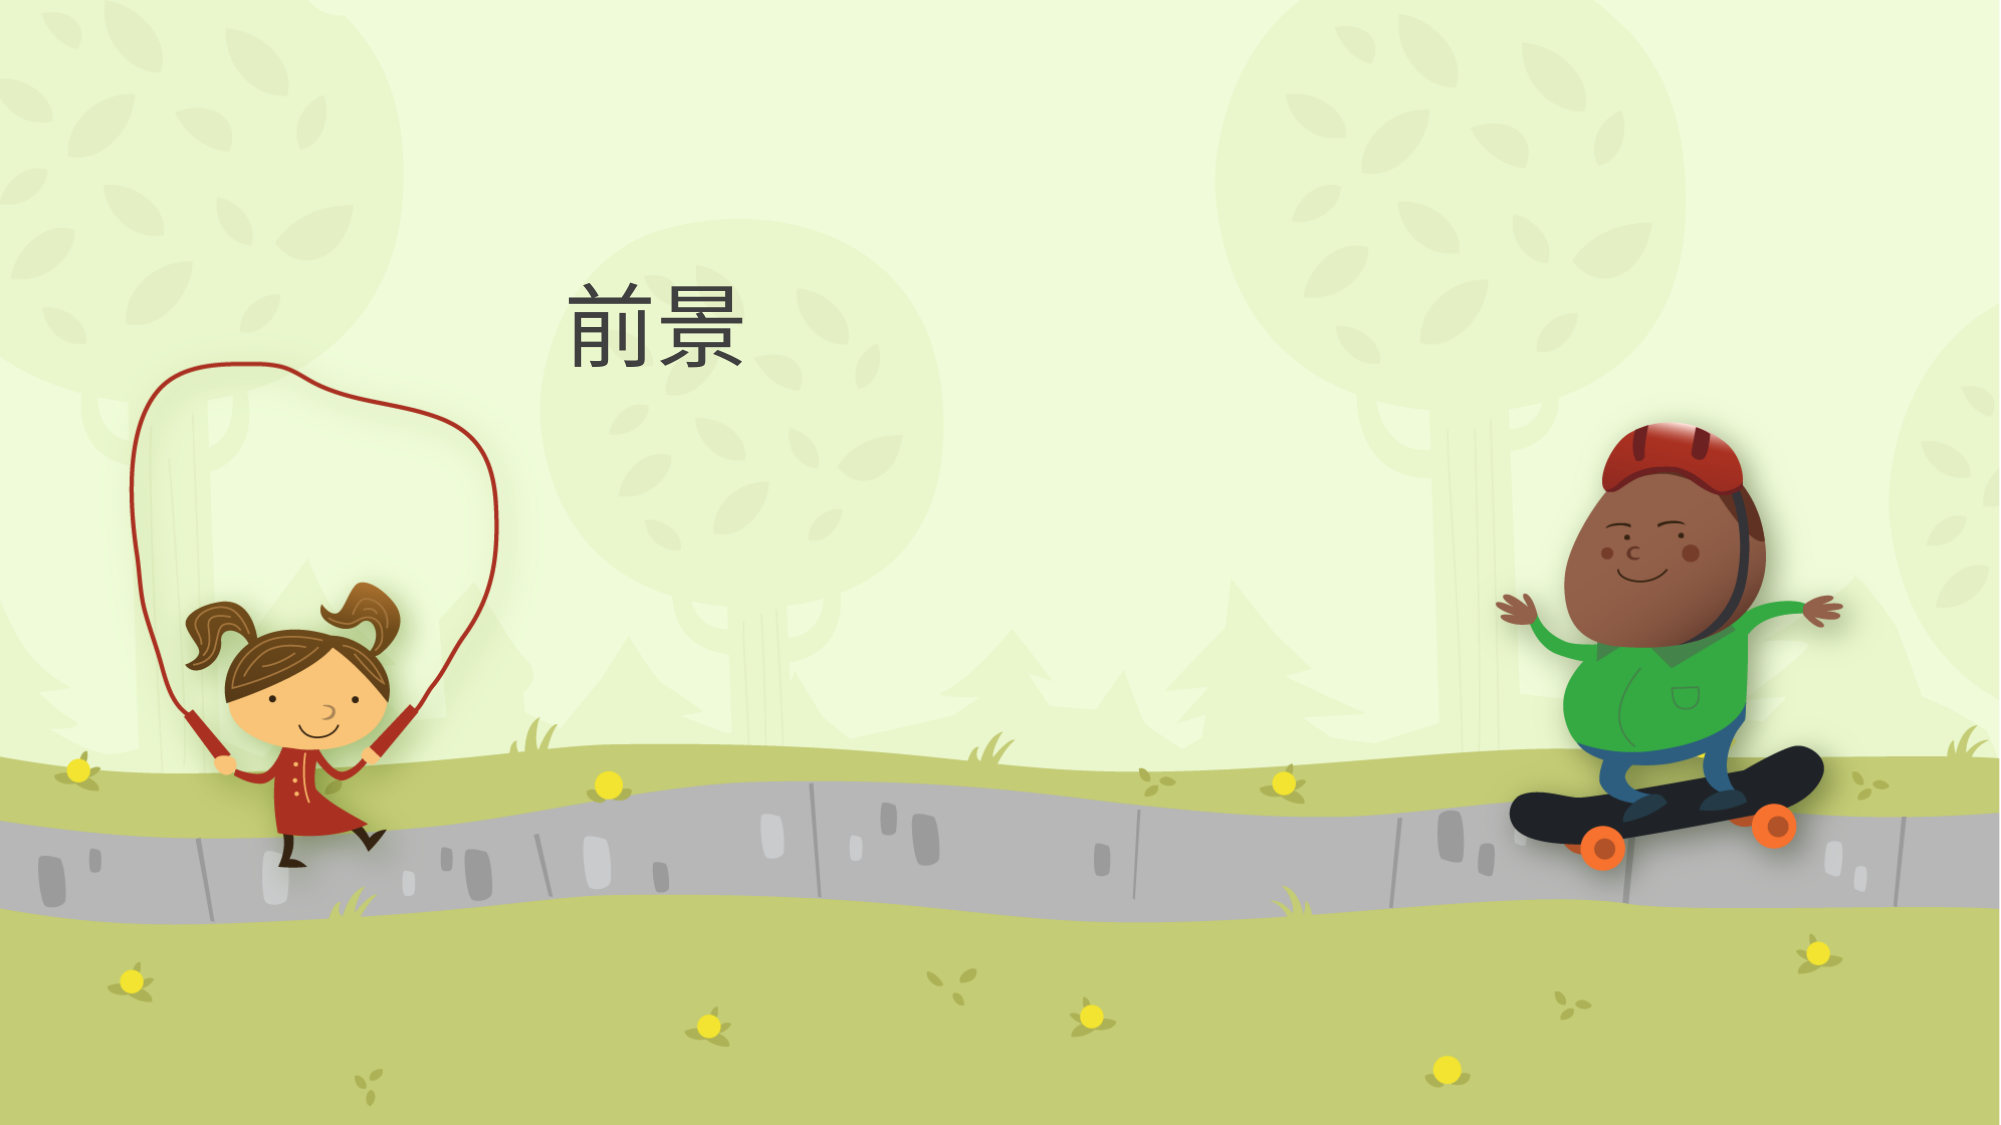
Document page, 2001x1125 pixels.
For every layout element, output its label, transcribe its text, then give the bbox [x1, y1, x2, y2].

picture [0, 0, 2000, 1125]
title 前景 [549, 87, 1750, 388]
